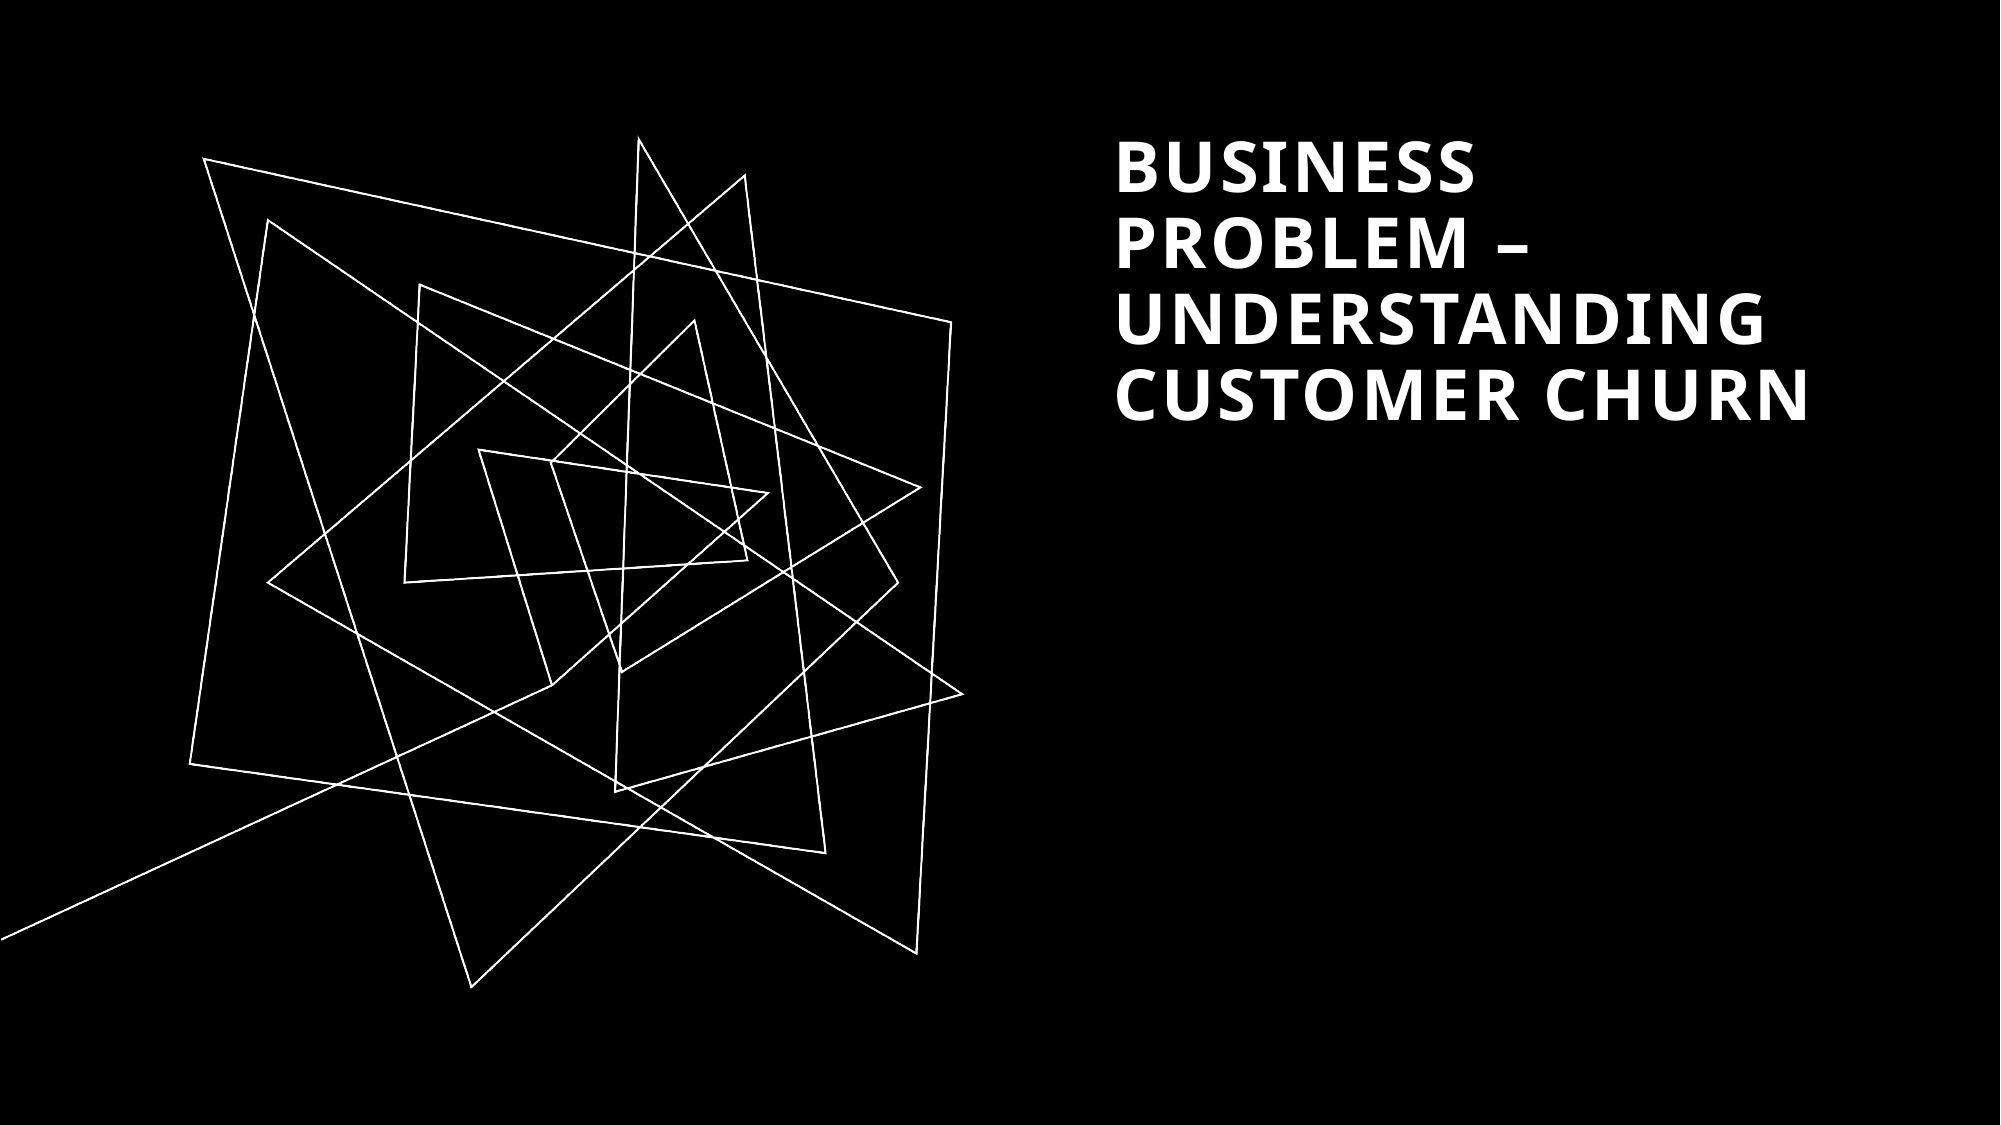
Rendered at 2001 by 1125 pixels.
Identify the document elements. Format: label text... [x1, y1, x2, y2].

picture [0, 135, 965, 989]
title Business Problem – Understanding Customer Churn [1098, 66, 1833, 444]
